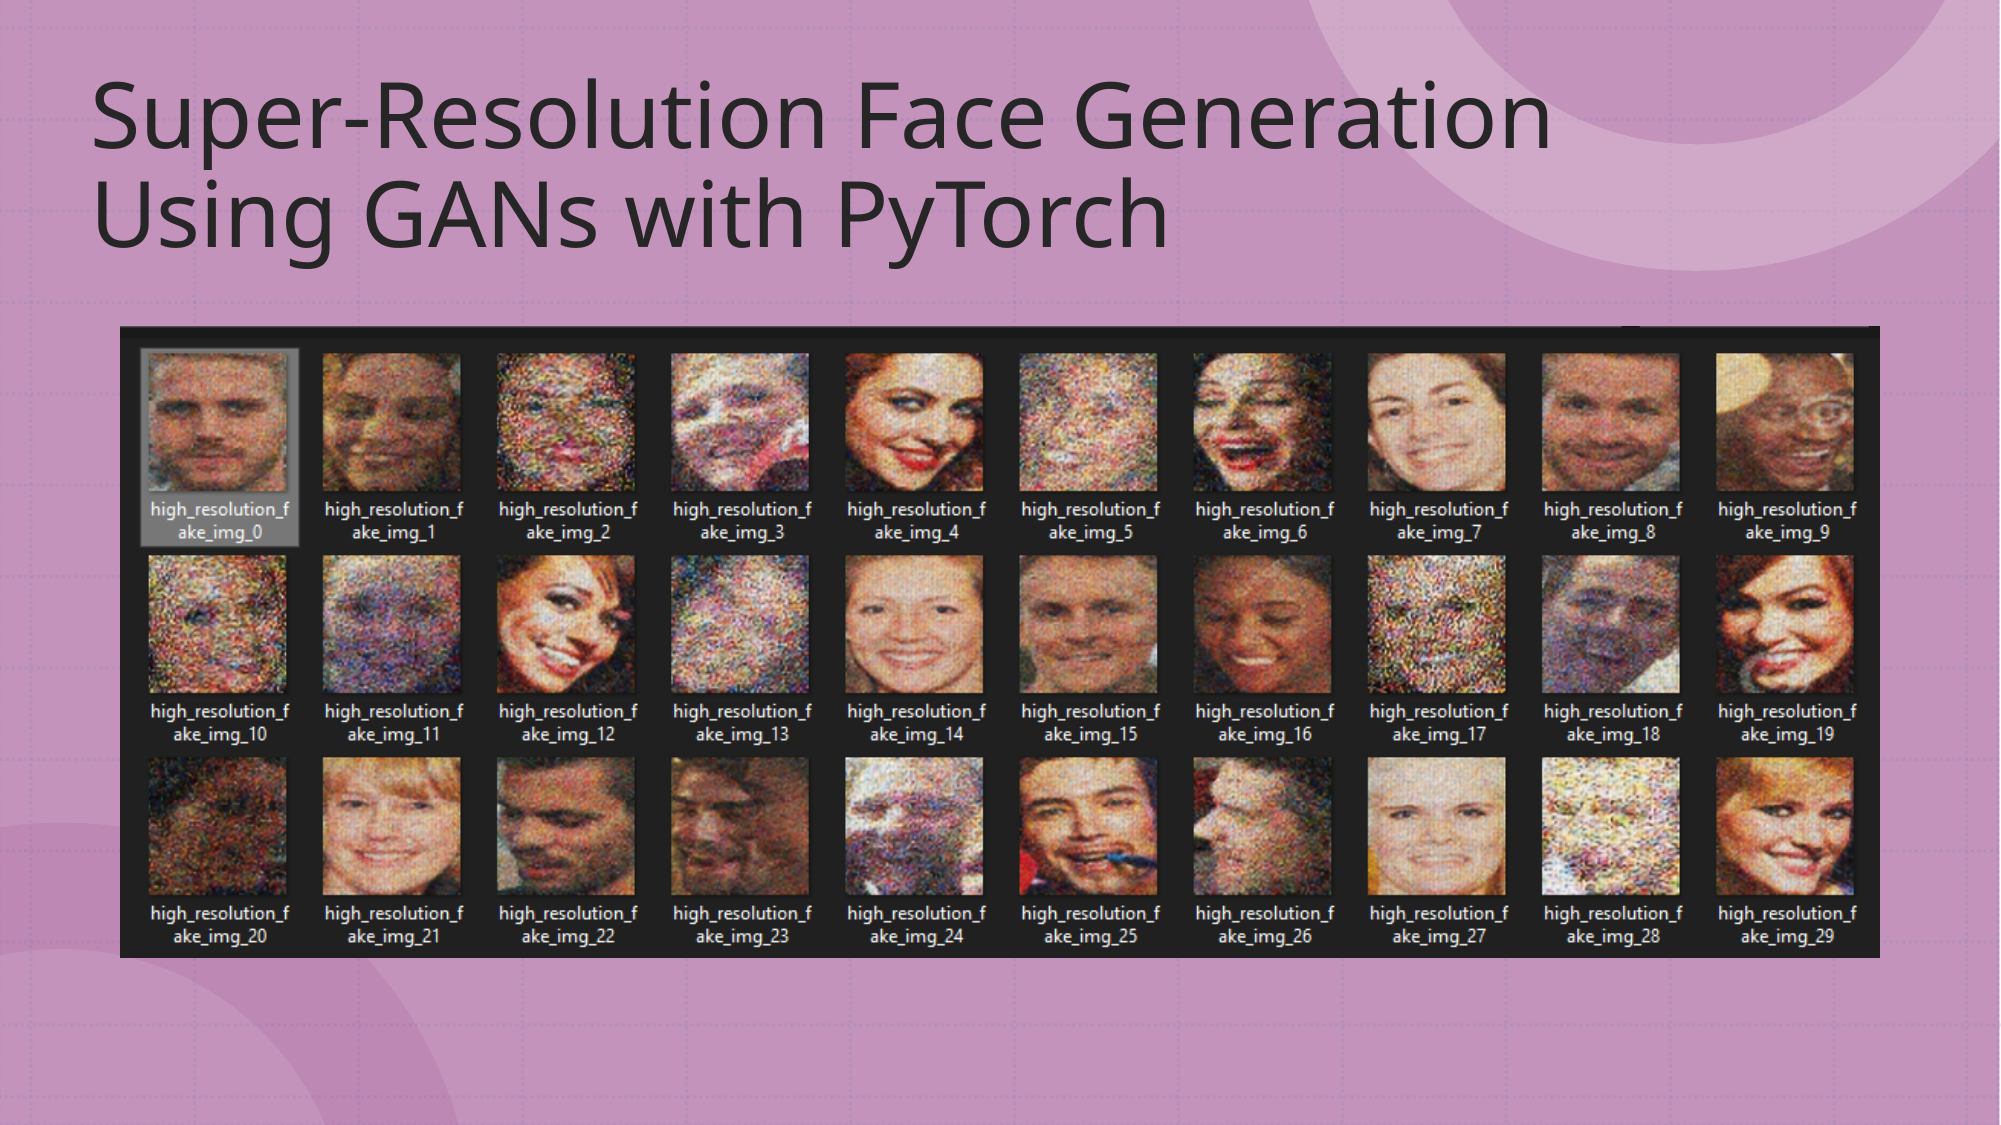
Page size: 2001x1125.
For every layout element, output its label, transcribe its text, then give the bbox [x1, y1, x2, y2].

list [120, 326, 1880, 958]
title Super-Resolution Face Generation Using GANs with PyTorch [75, 59, 1834, 278]
